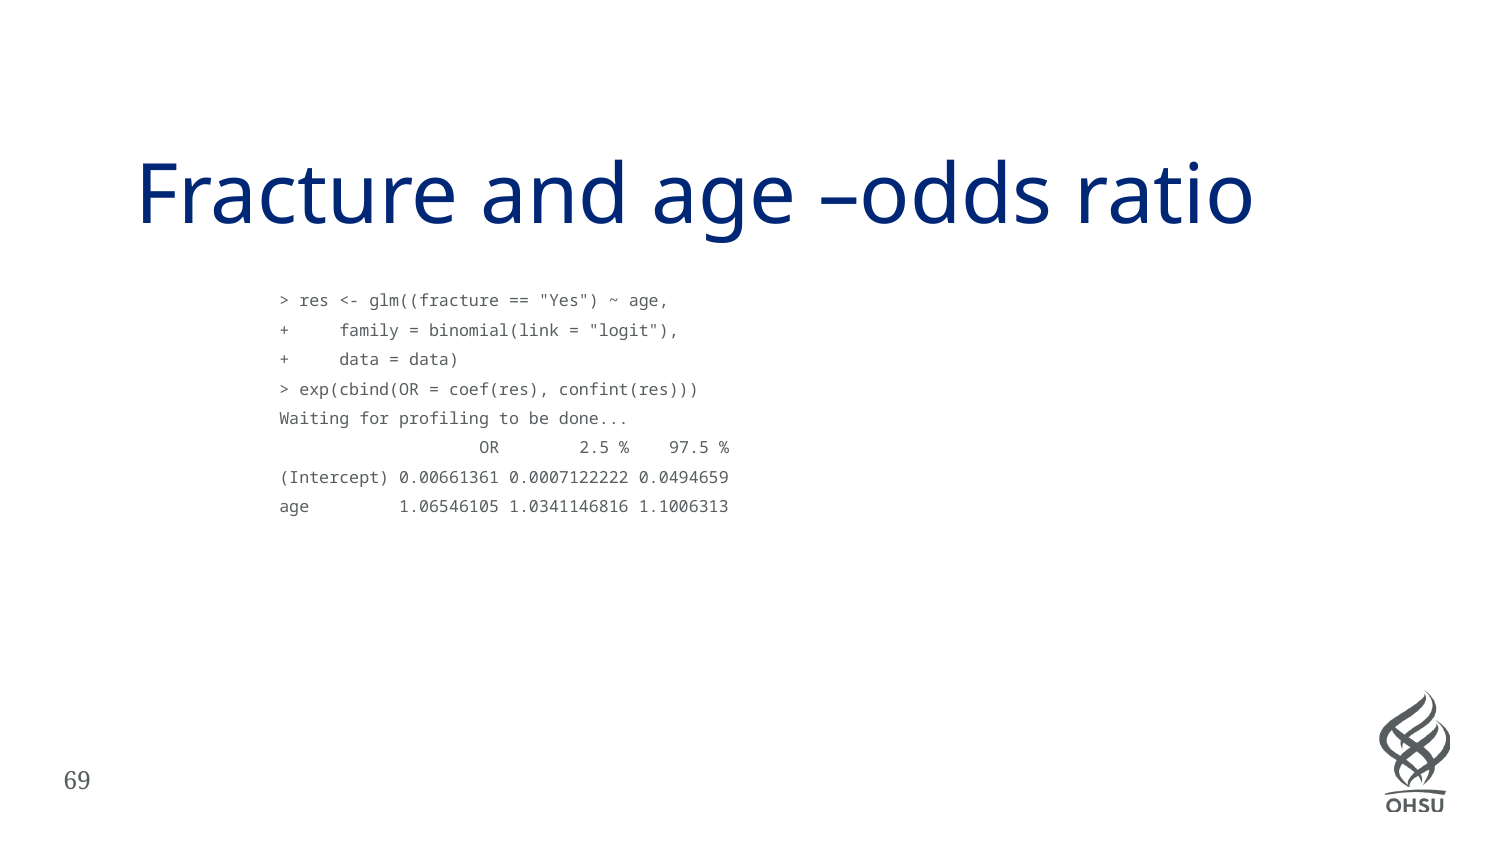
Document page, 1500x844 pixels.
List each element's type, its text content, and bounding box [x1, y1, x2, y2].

list > res <- glm((fracture == "Yes") ~ age, + family = binomial(link = "logit"), + data = data) > exp(cbind(OR = coef(res), confint(res))) Waiting for profiling to be done... OR 2.5 % 97.5 % (Intercept) 0.00661361 0.0007122222 0.0494659 age 1.06546105 1.0341146816 1.1006313 [133, 276, 1369, 639]
title Fracture and age –odds ratio [120, 120, 1356, 261]
